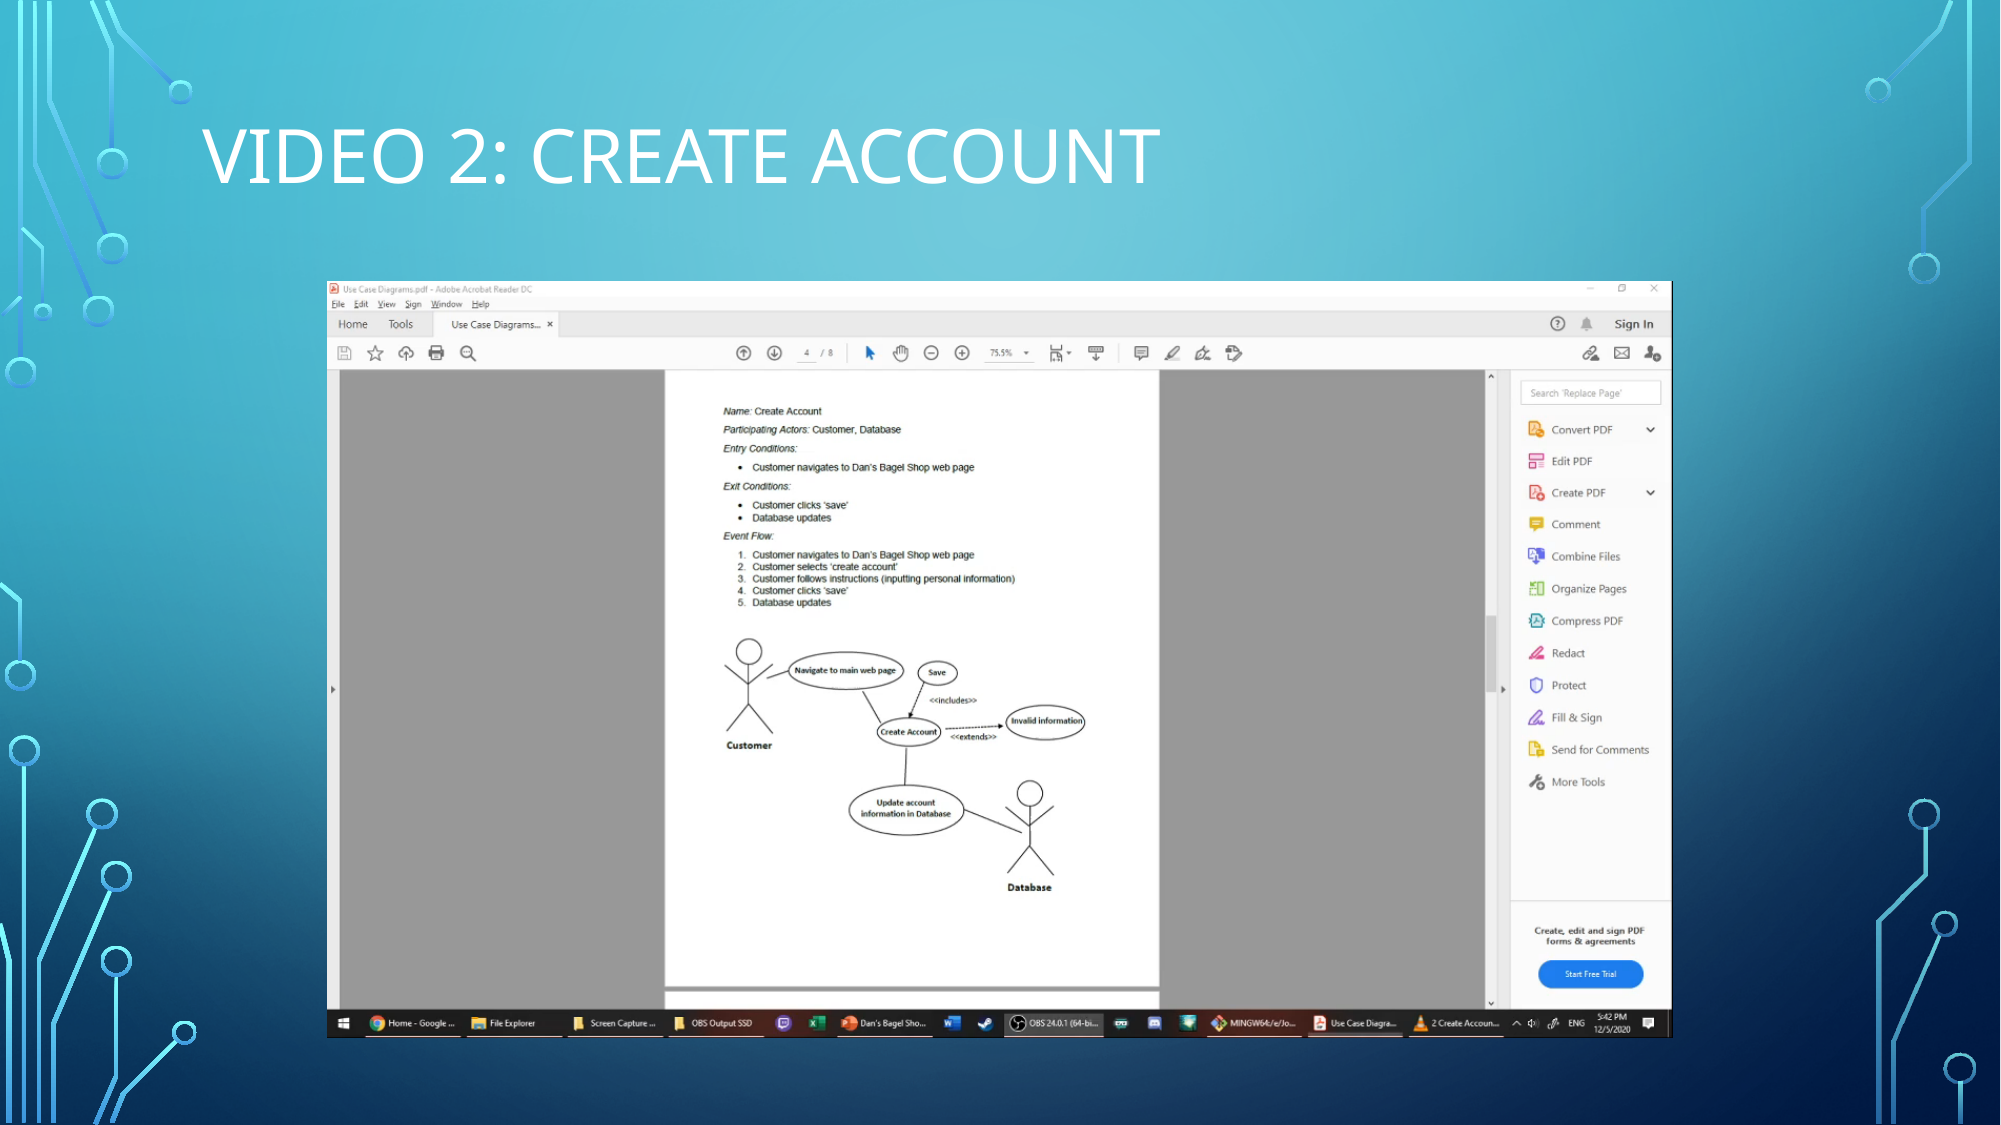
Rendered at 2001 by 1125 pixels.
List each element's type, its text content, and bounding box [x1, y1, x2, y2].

title Video 2: Create Account [187, 38, 1813, 281]
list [326, 280, 1674, 1039]
